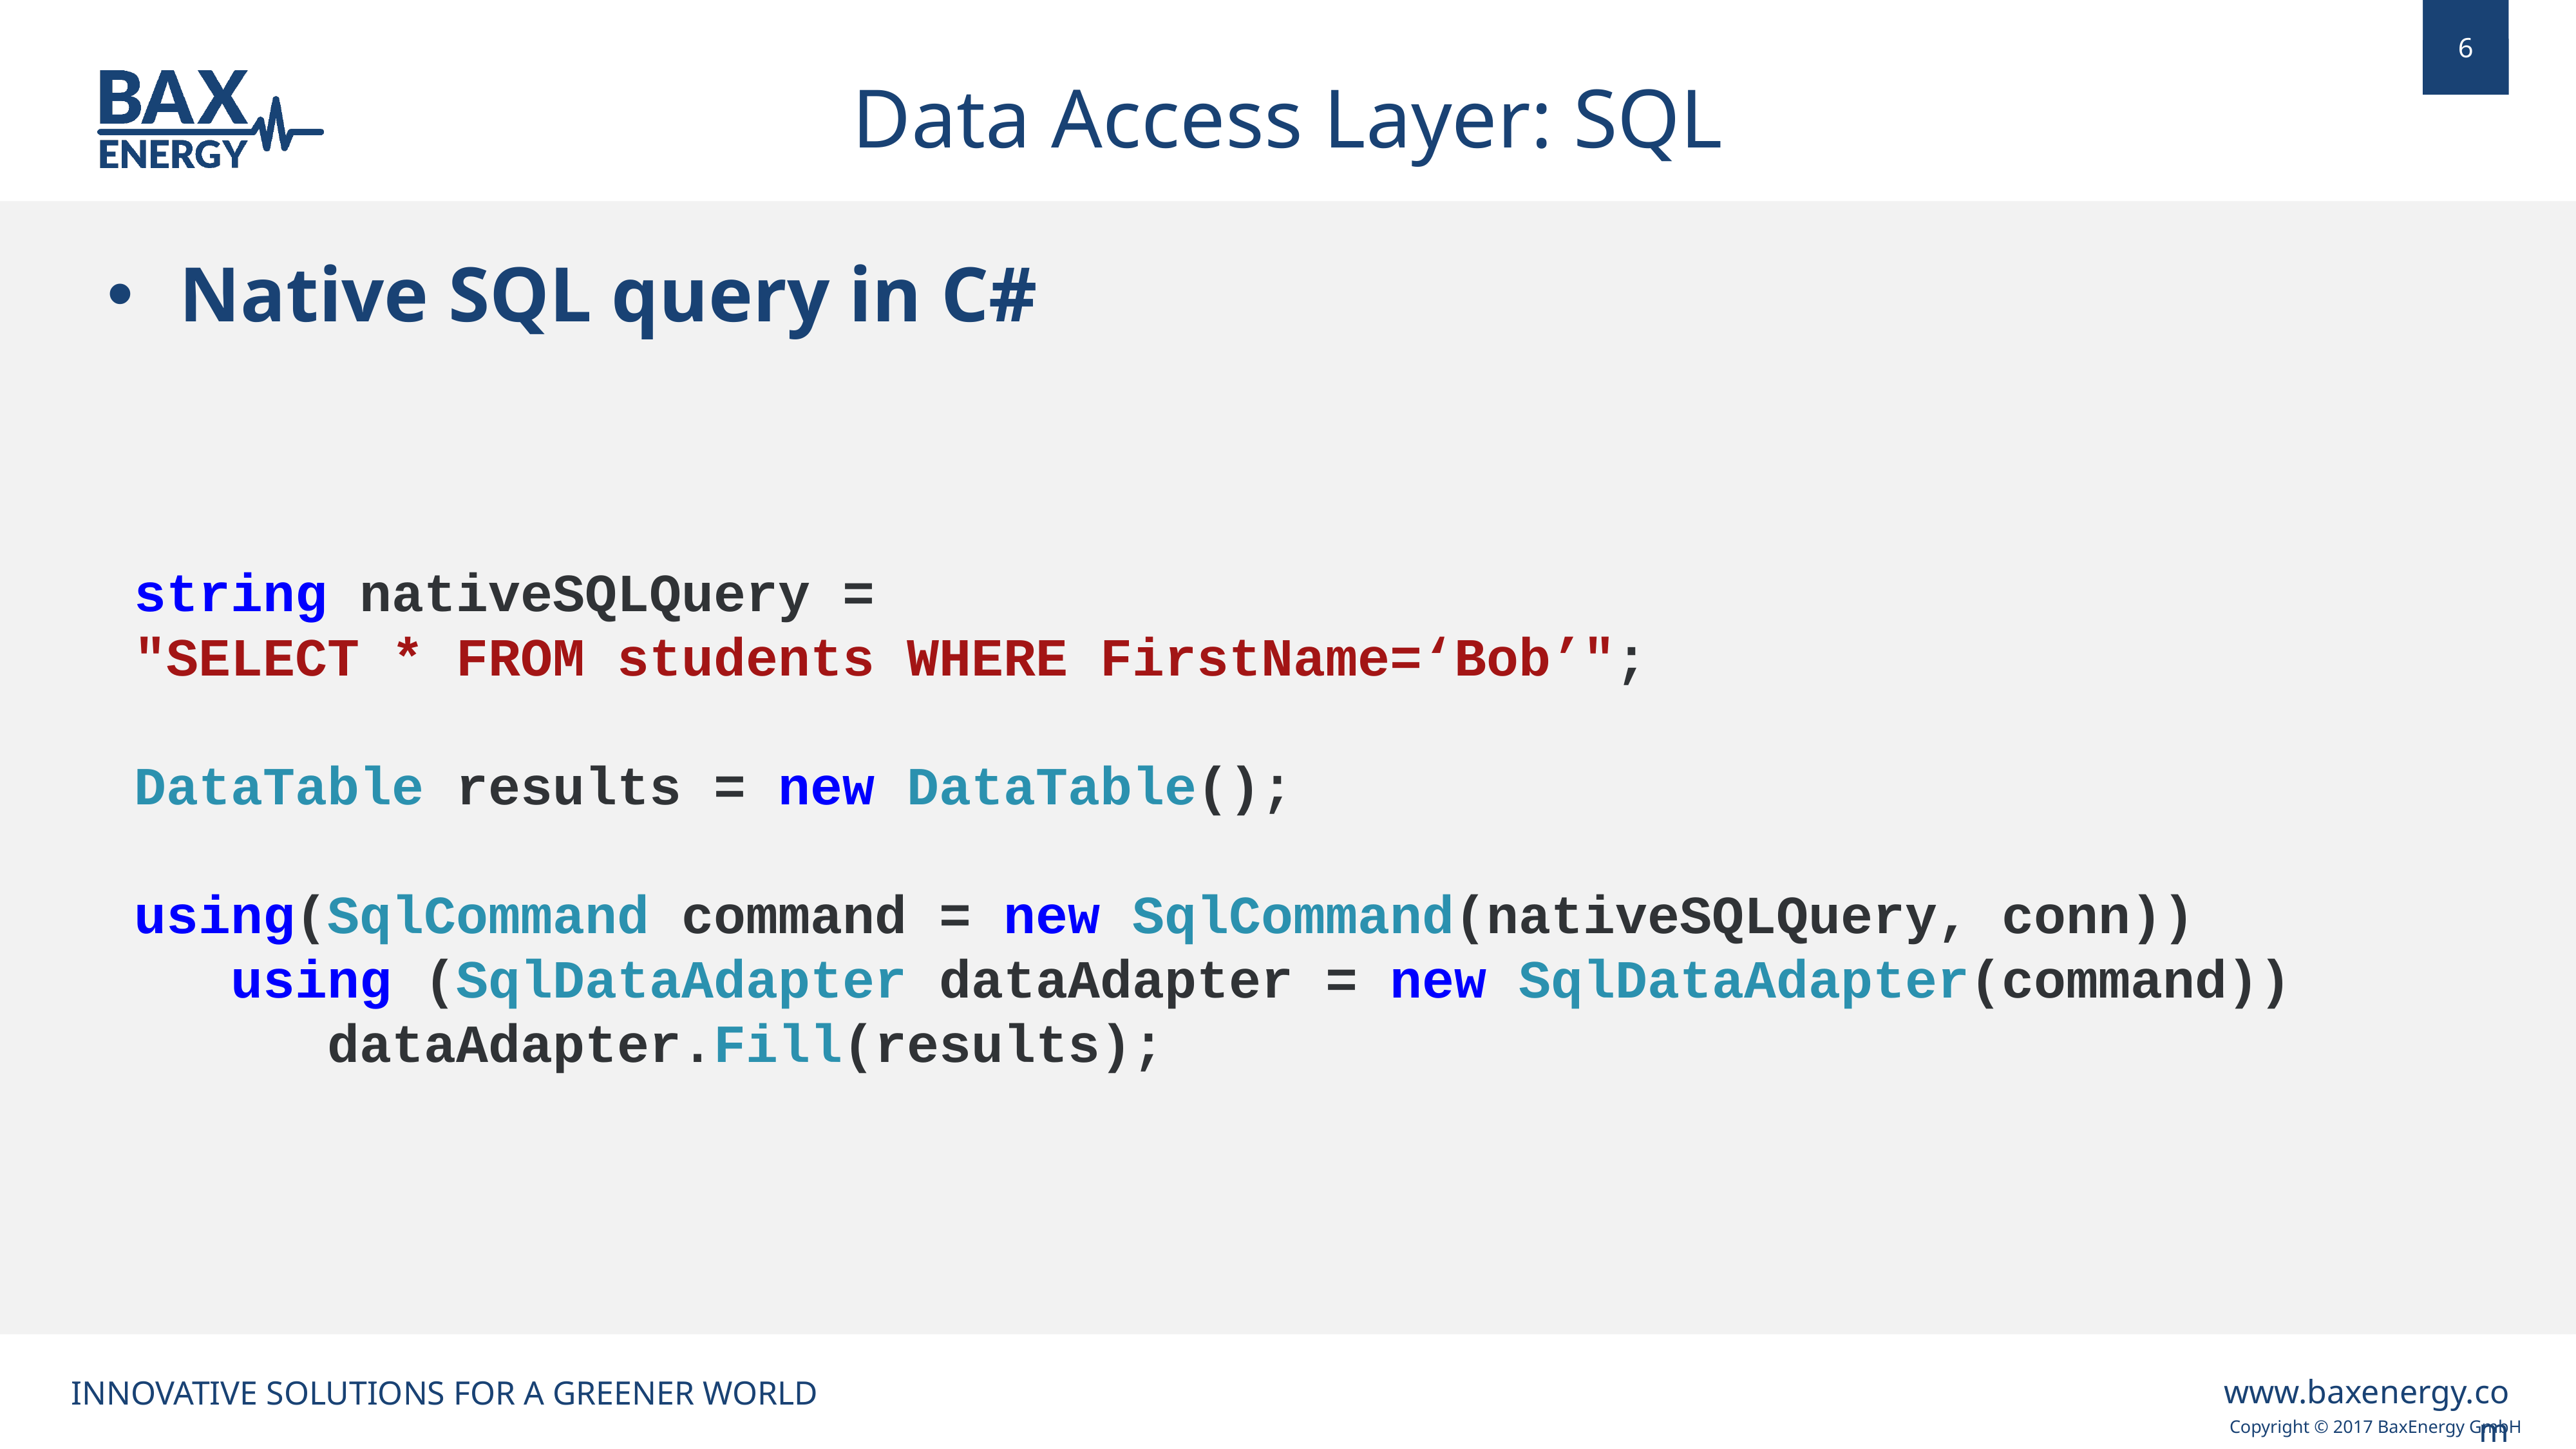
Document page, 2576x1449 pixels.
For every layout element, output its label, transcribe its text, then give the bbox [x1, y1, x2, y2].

list Data Access Layer: SQL [0, 0, 2576, 244]
list Native SQL query in C# [97, 252, 2456, 1303]
text_box string nativeSQLQuery = "SELECT * FROM students WHERE FirstName=‘Bob’"; DataTable results = new DataTable(); using(SqlCommand command = new SqlCommand(nativeSQLQuery, conn)) using (SqlDataAdapter dataAdapter = new SqlDataAdapter(command)) dataAdapter.Fill(results); [124, 553, 2397, 1078]
